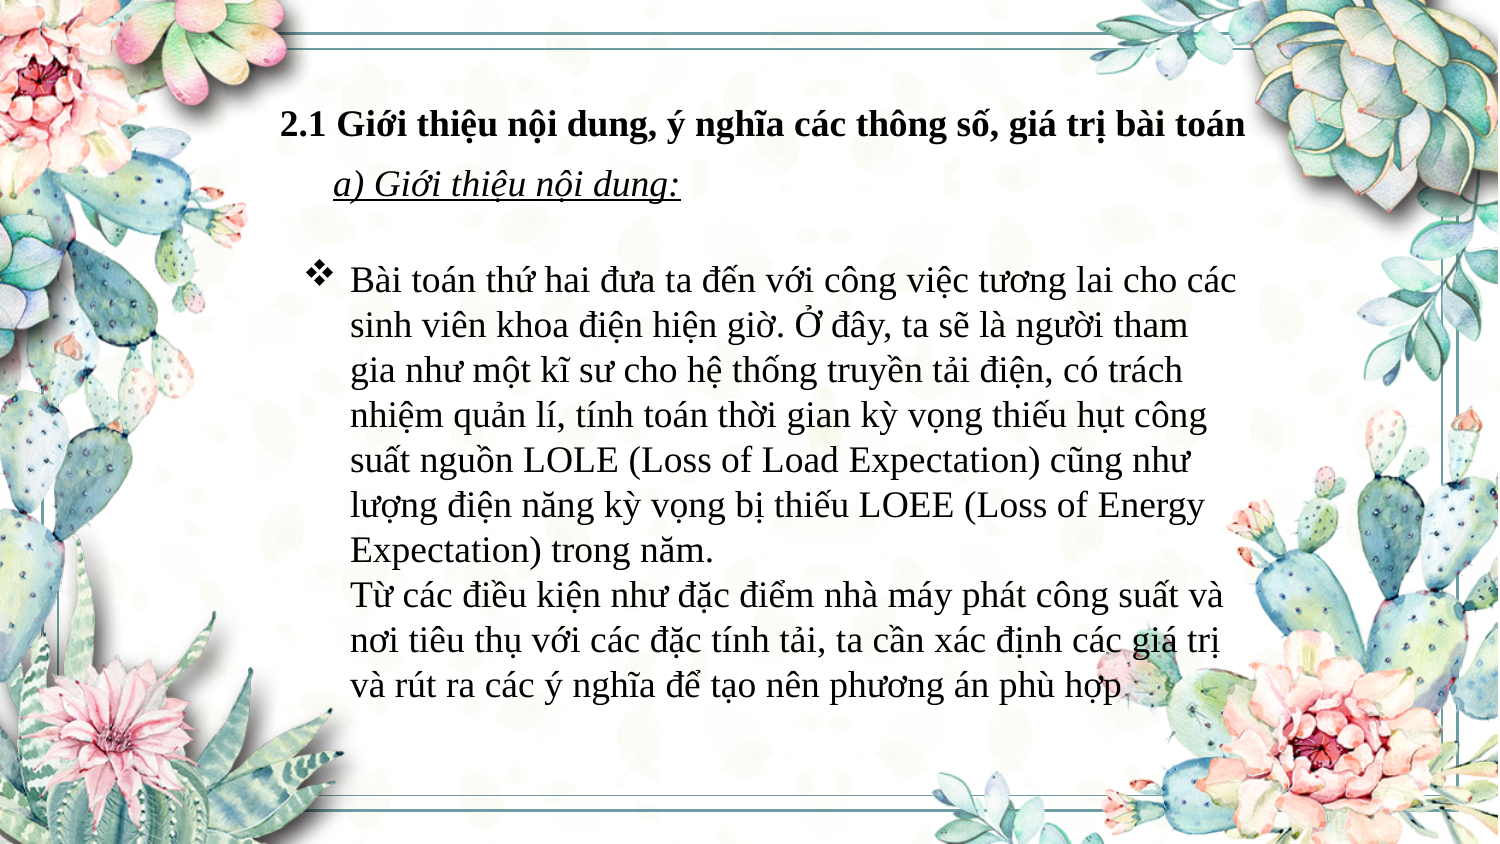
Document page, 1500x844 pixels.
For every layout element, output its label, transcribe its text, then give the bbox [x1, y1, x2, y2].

text_box Bài toán thứ hai đưa ta đến với công việc tương lai cho các sinh viên khoa điện hiện giờ. Ở đây, ta sẽ là người tham gia như một kĩ sư cho hệ thống truyền tải điện, có trách nhiệm quản lí, tính toán thời gian kỳ vọng thiếu hụt công suất nguồn LOLE (Loss of Load Expectation) cũng như lượng điện năng kỳ vọng bị thiếu LOEE (Loss of Energy Expectation) trong năm. Từ các điều kiện như đặc điểm nhà máy phát công suất và nơi tiêu thụ với các đặc tính tải, ta cần xác định các giá trị và rút ra các ý nghĩa để tạo nên phương án phù hợp [288, 247, 1256, 713]
picture [0, 0, 1500, 844]
text_box a) Giới thiệu nội dung: [318, 151, 1152, 212]
text_box 2.1 Giới thiệu nội dung, ý nghĩa các thông số, giá trị bài toán [265, 91, 1262, 151]
